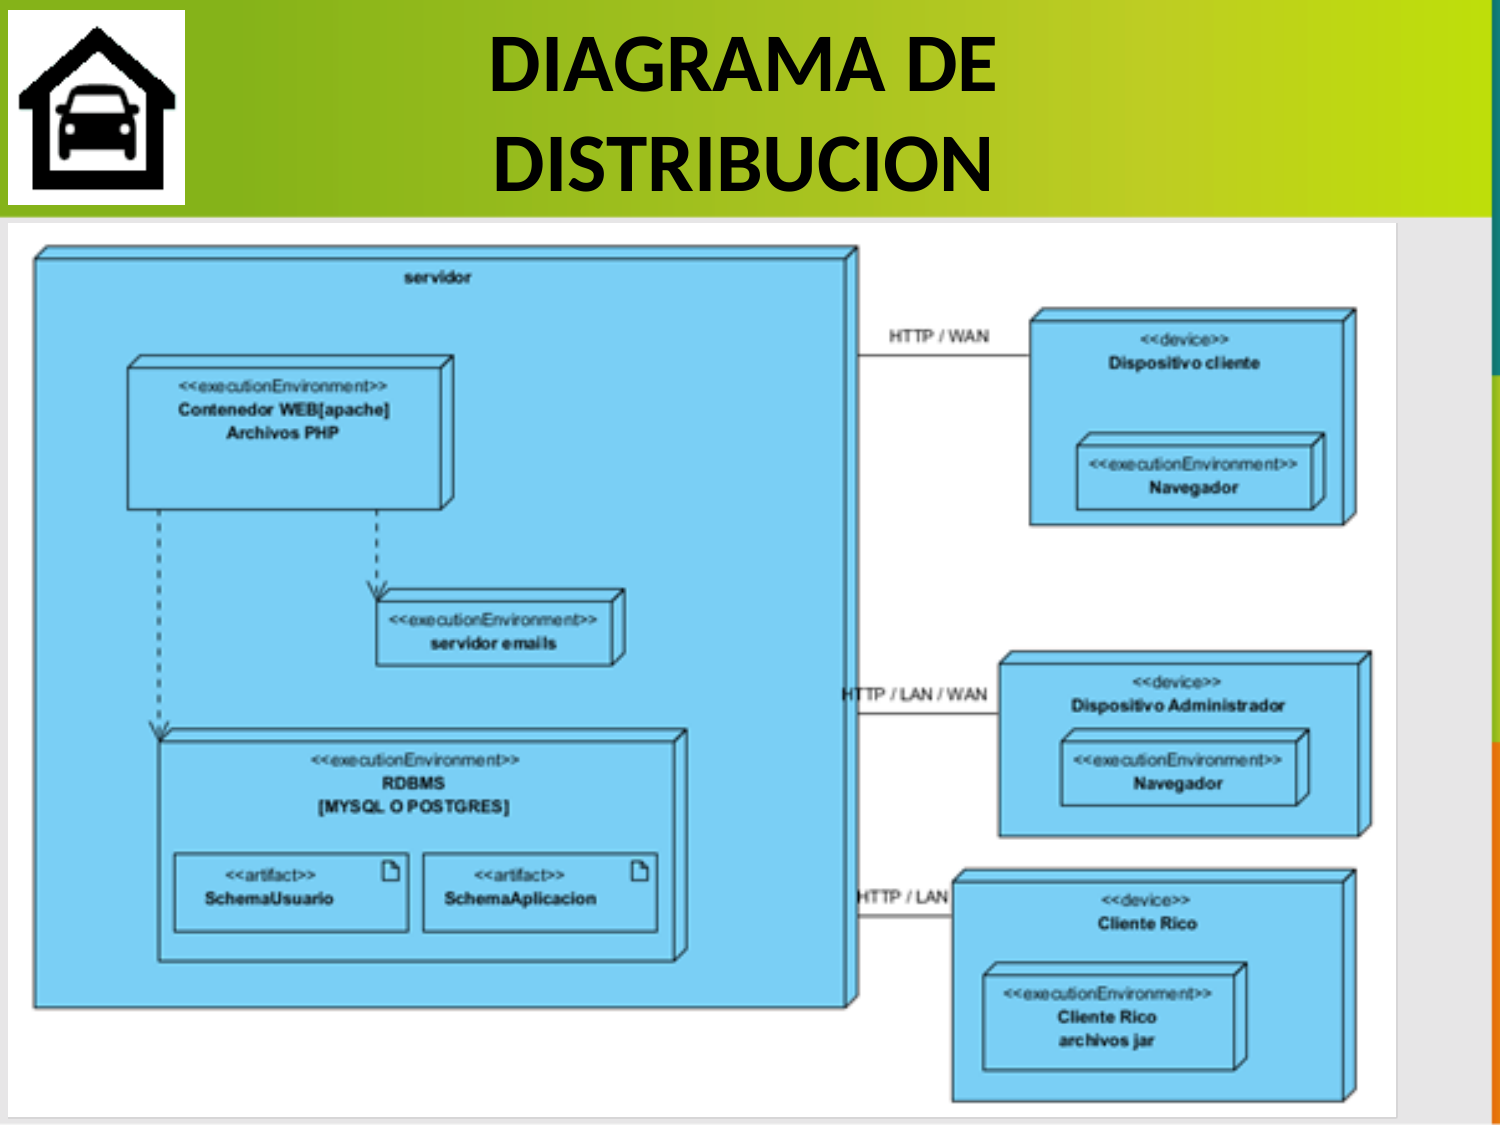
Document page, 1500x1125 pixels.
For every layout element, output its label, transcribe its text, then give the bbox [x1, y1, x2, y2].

picture [0, 0, 1500, 1125]
text_box DIAGRAMA DE DISTRIBUCION [333, 13, 1154, 202]
